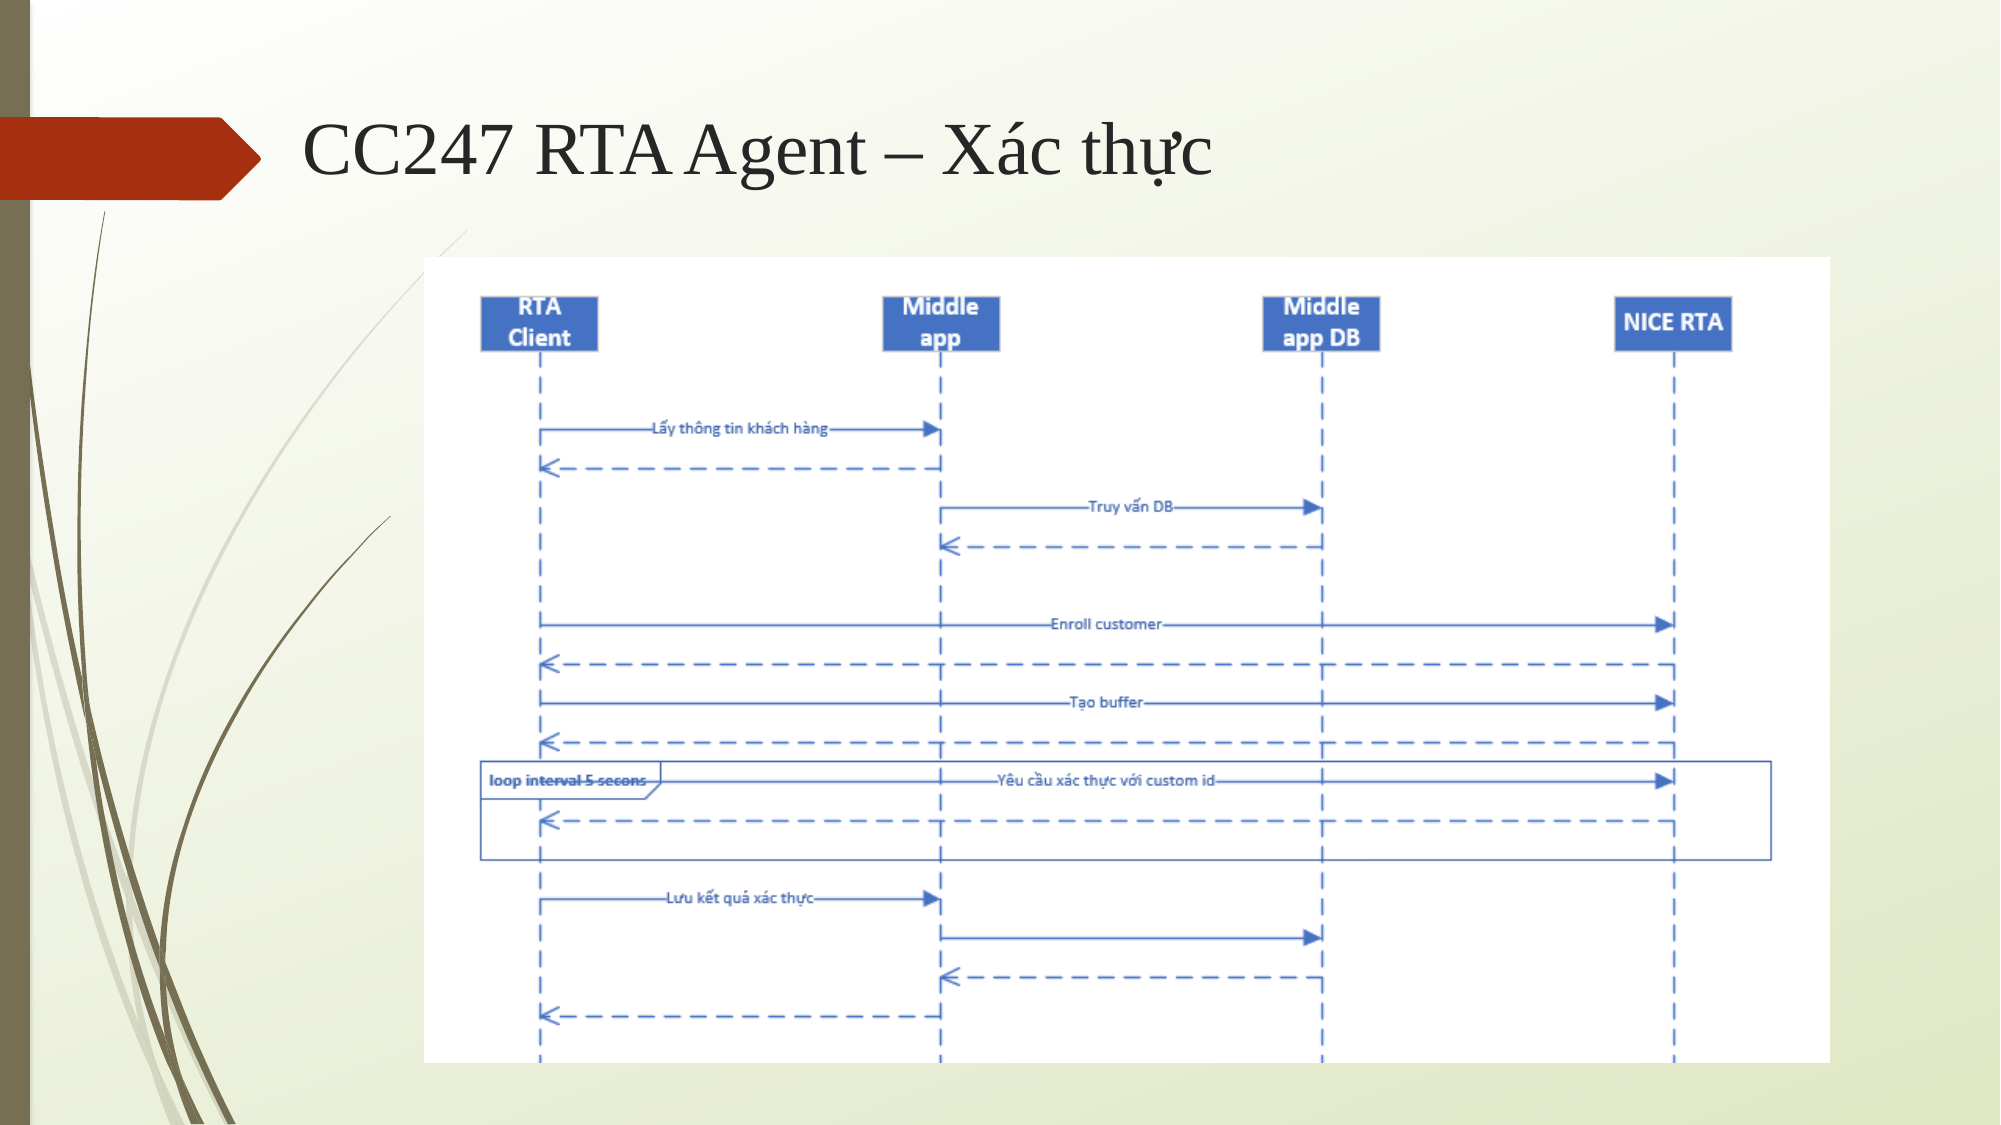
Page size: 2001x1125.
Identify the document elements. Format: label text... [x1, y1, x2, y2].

title CC247 RTA Agent – Xác thực [287, 91, 1750, 303]
picture [424, 257, 1830, 1063]
